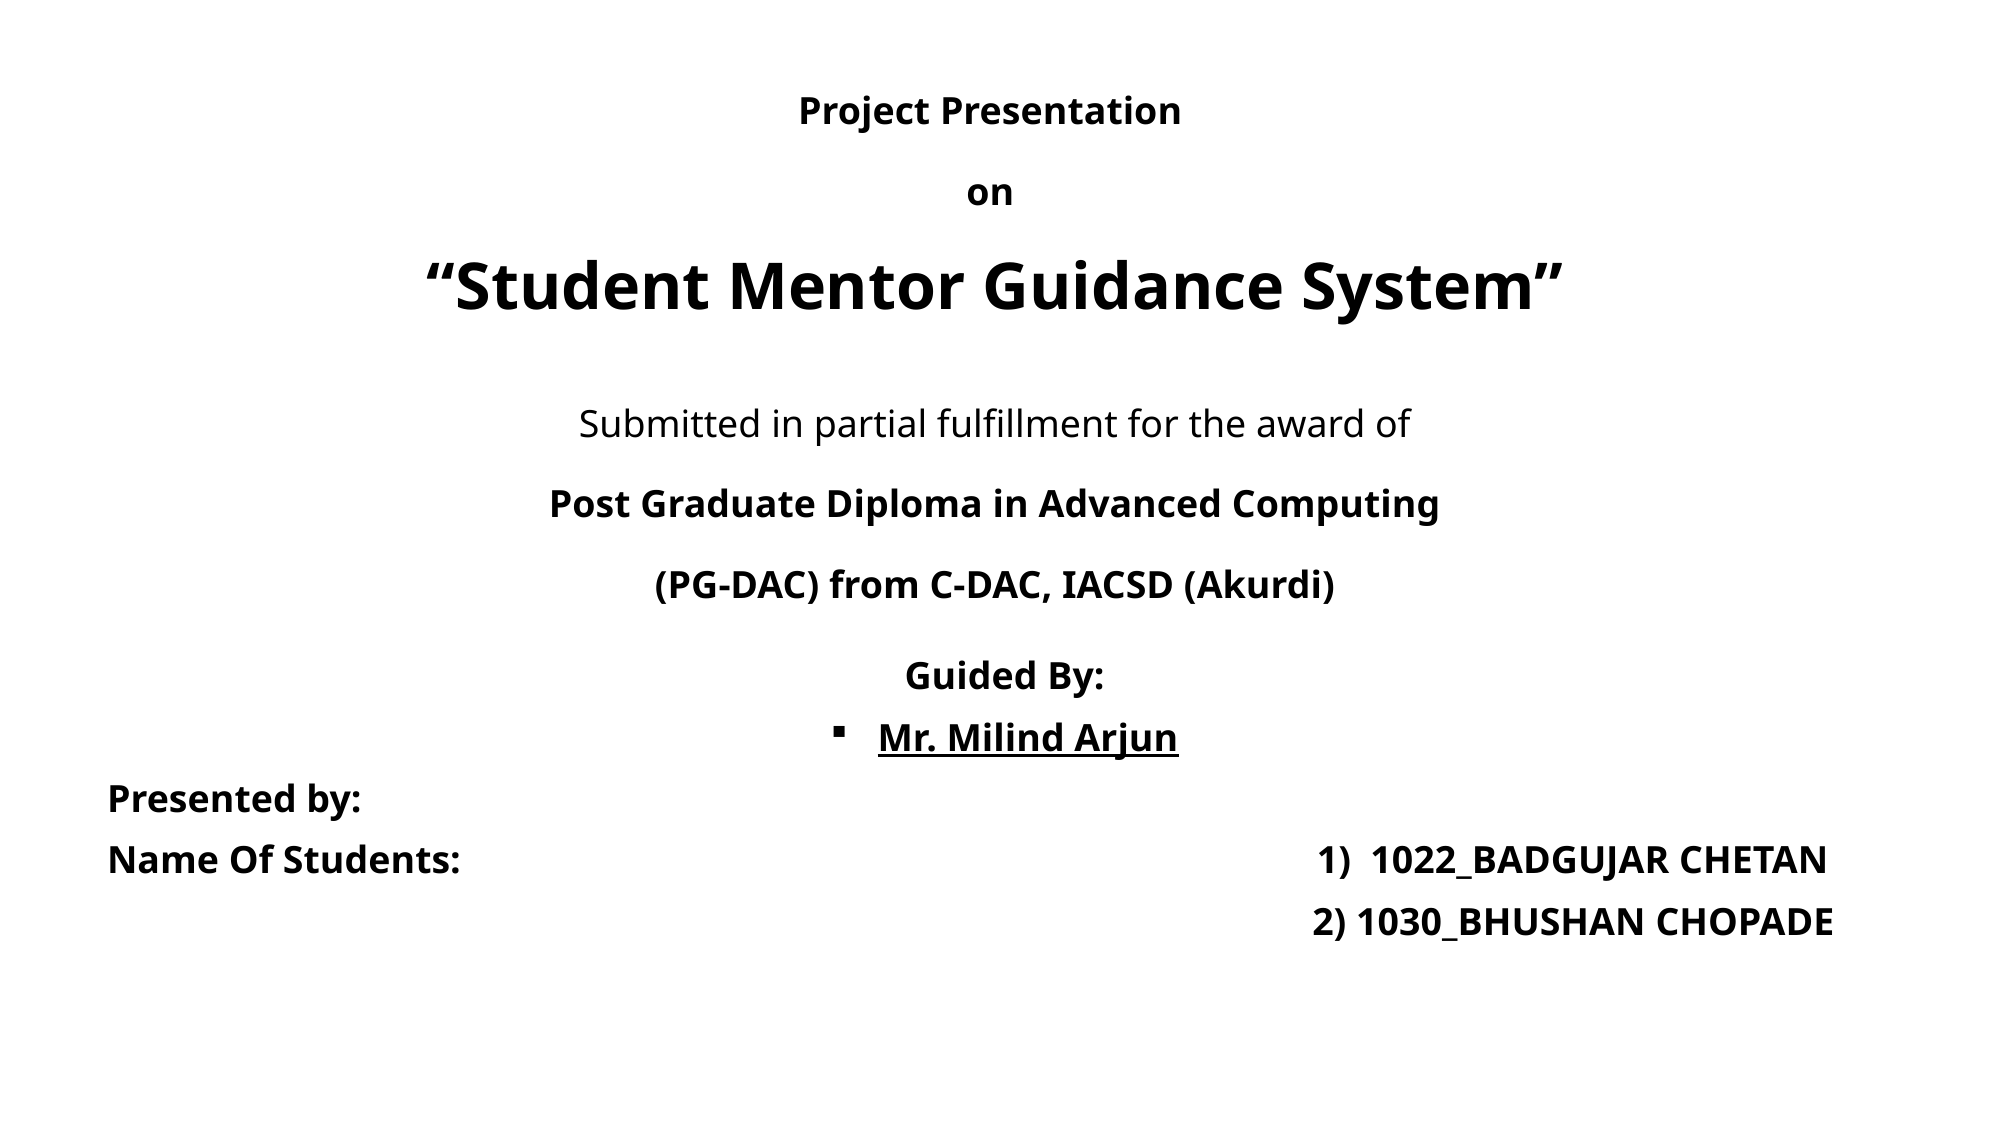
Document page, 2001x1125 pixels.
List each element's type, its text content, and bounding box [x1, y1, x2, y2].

title Project Presentation on “Student Mentor Guidance System” Submitted in partial fulfillment for the award of Post Graduate Diploma in Advanced Computing (PG-DAC) from C-DAC, IACSD (Akurdi) [82, 28, 1908, 700]
subtitle Guided By: Mr. Milind Arjun Presented by: Name Of Students: 1) 1022_BADGUJAR CHETAN 2) 1030_BHUSHAN CHOPADE PRN NAME [92, 650, 1918, 1038]
